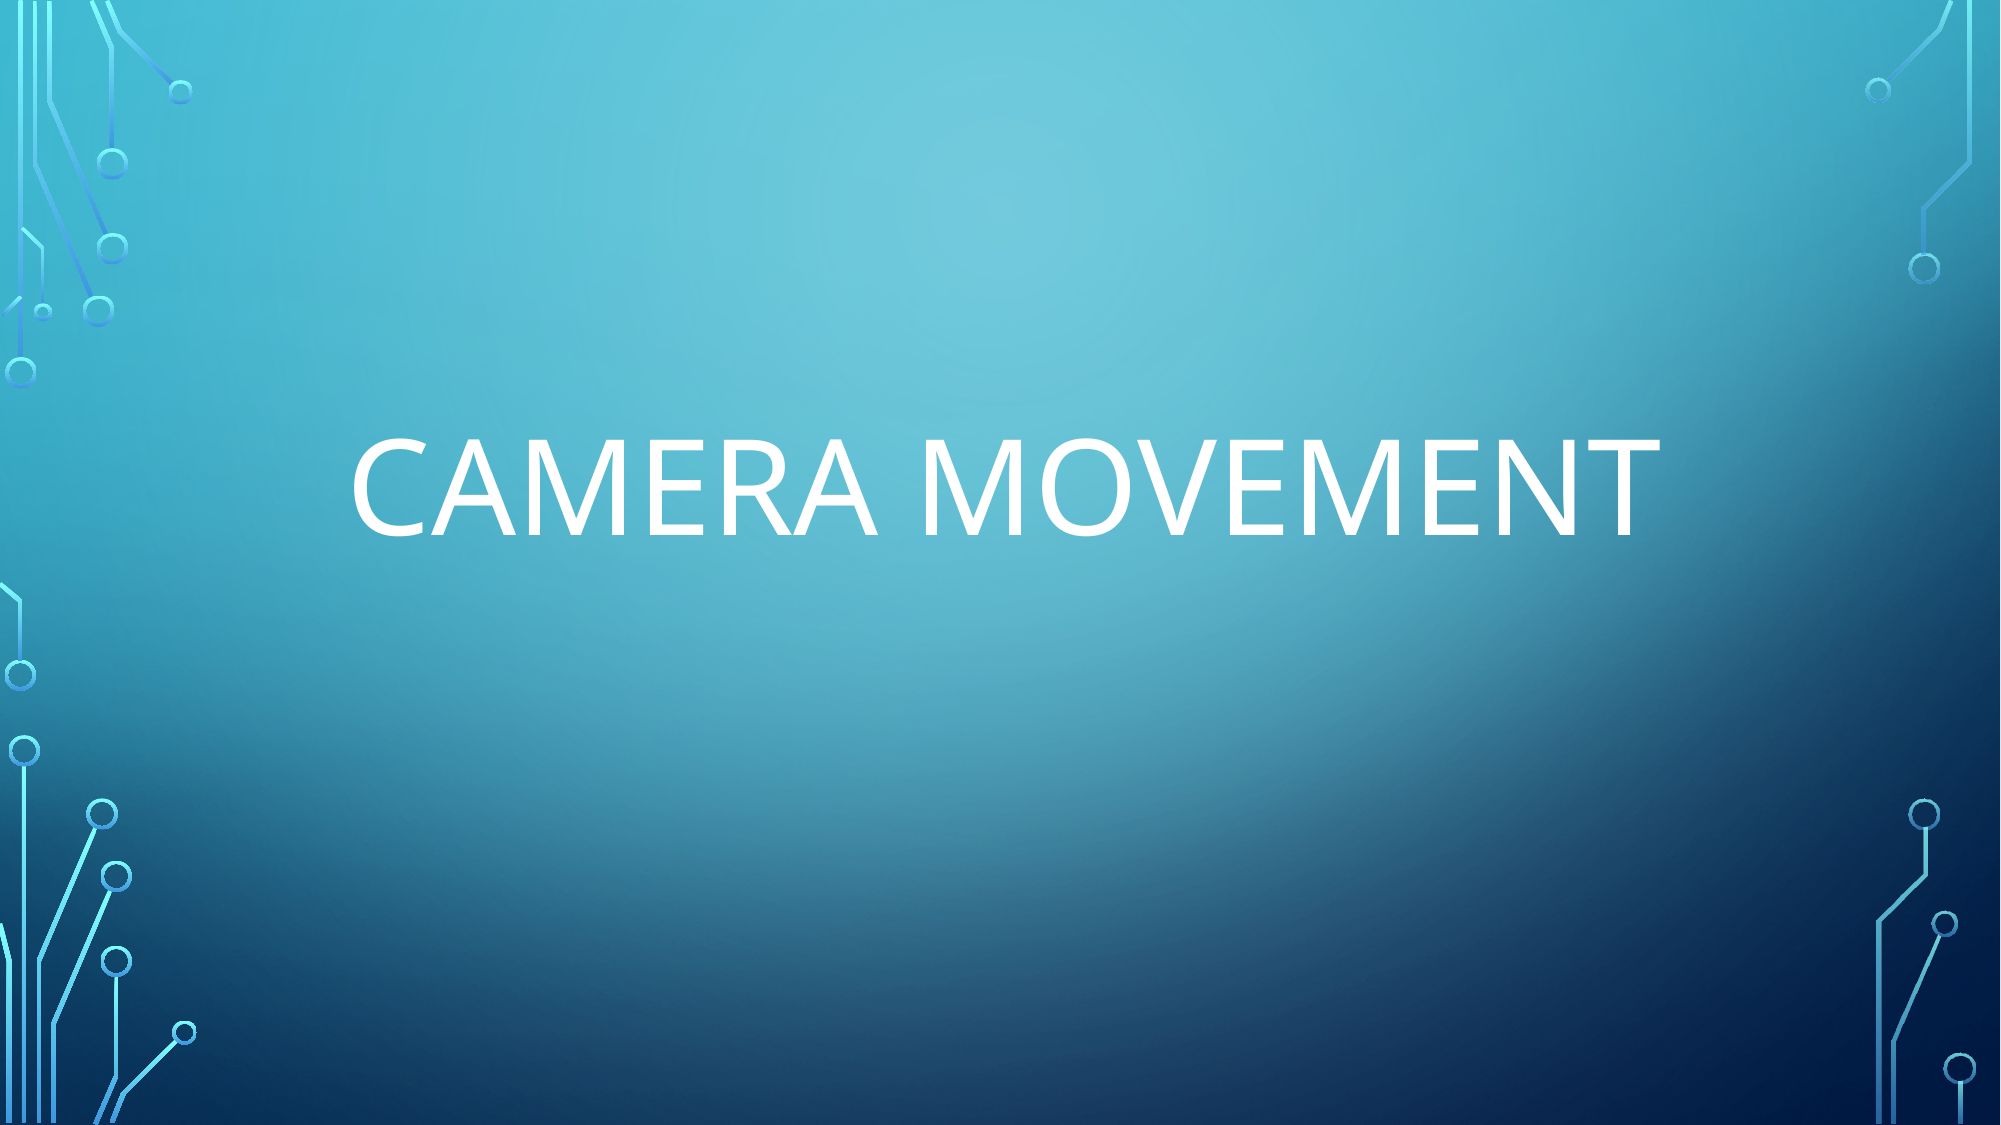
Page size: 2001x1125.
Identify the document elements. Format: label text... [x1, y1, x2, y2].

title Camera Movement [105, 386, 1904, 585]
